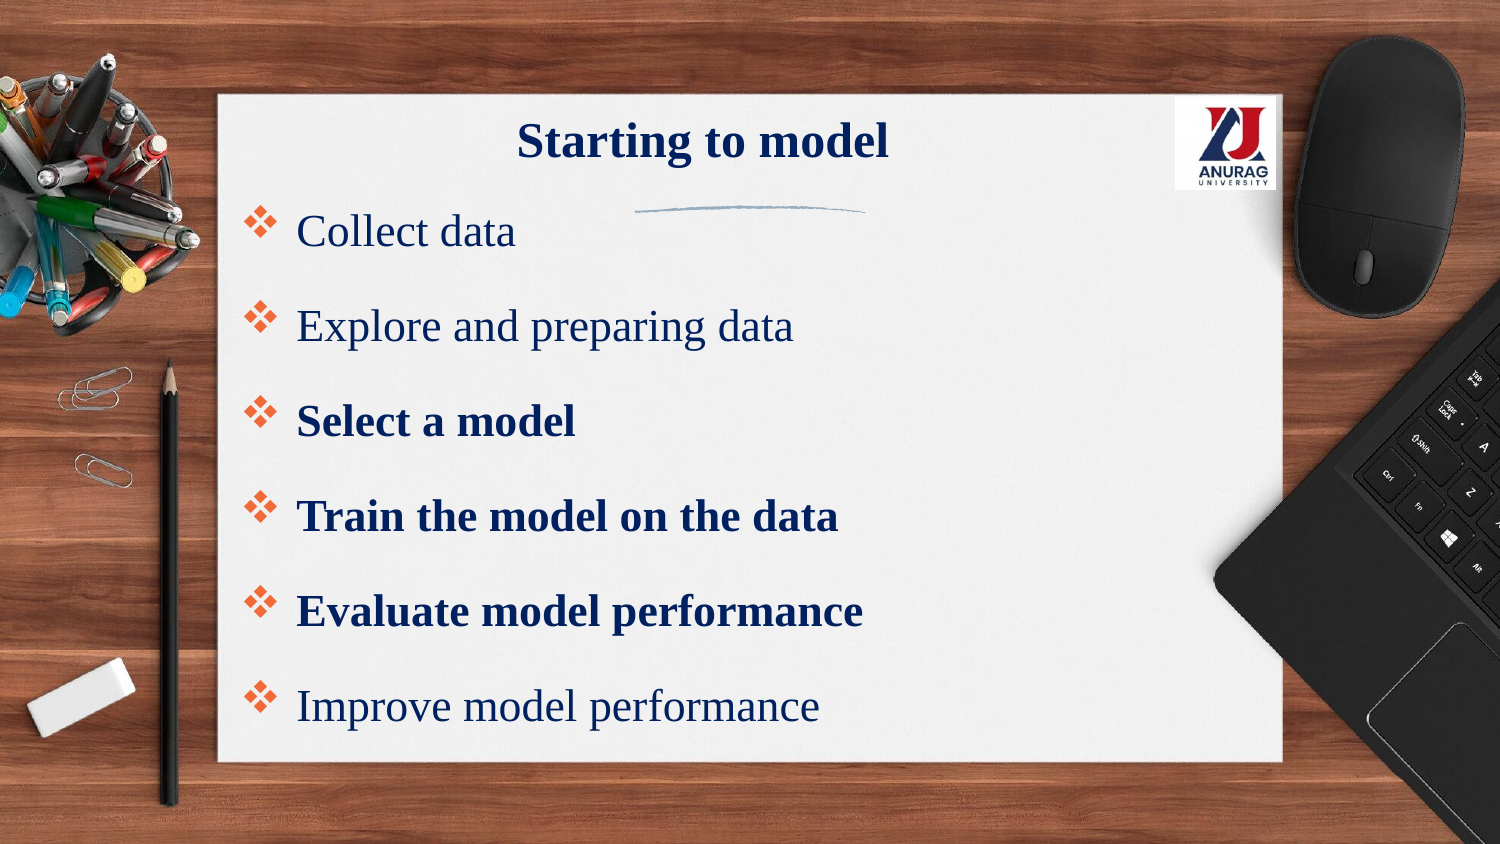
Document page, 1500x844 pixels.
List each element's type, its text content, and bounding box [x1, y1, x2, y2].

list Collect data Explore and preparing data Select a model Train the model on the data Evaluate model performance Improve model performance [240, 172, 1204, 738]
title Starting to model [220, 94, 1176, 168]
picture [0, 0, 1500, 844]
